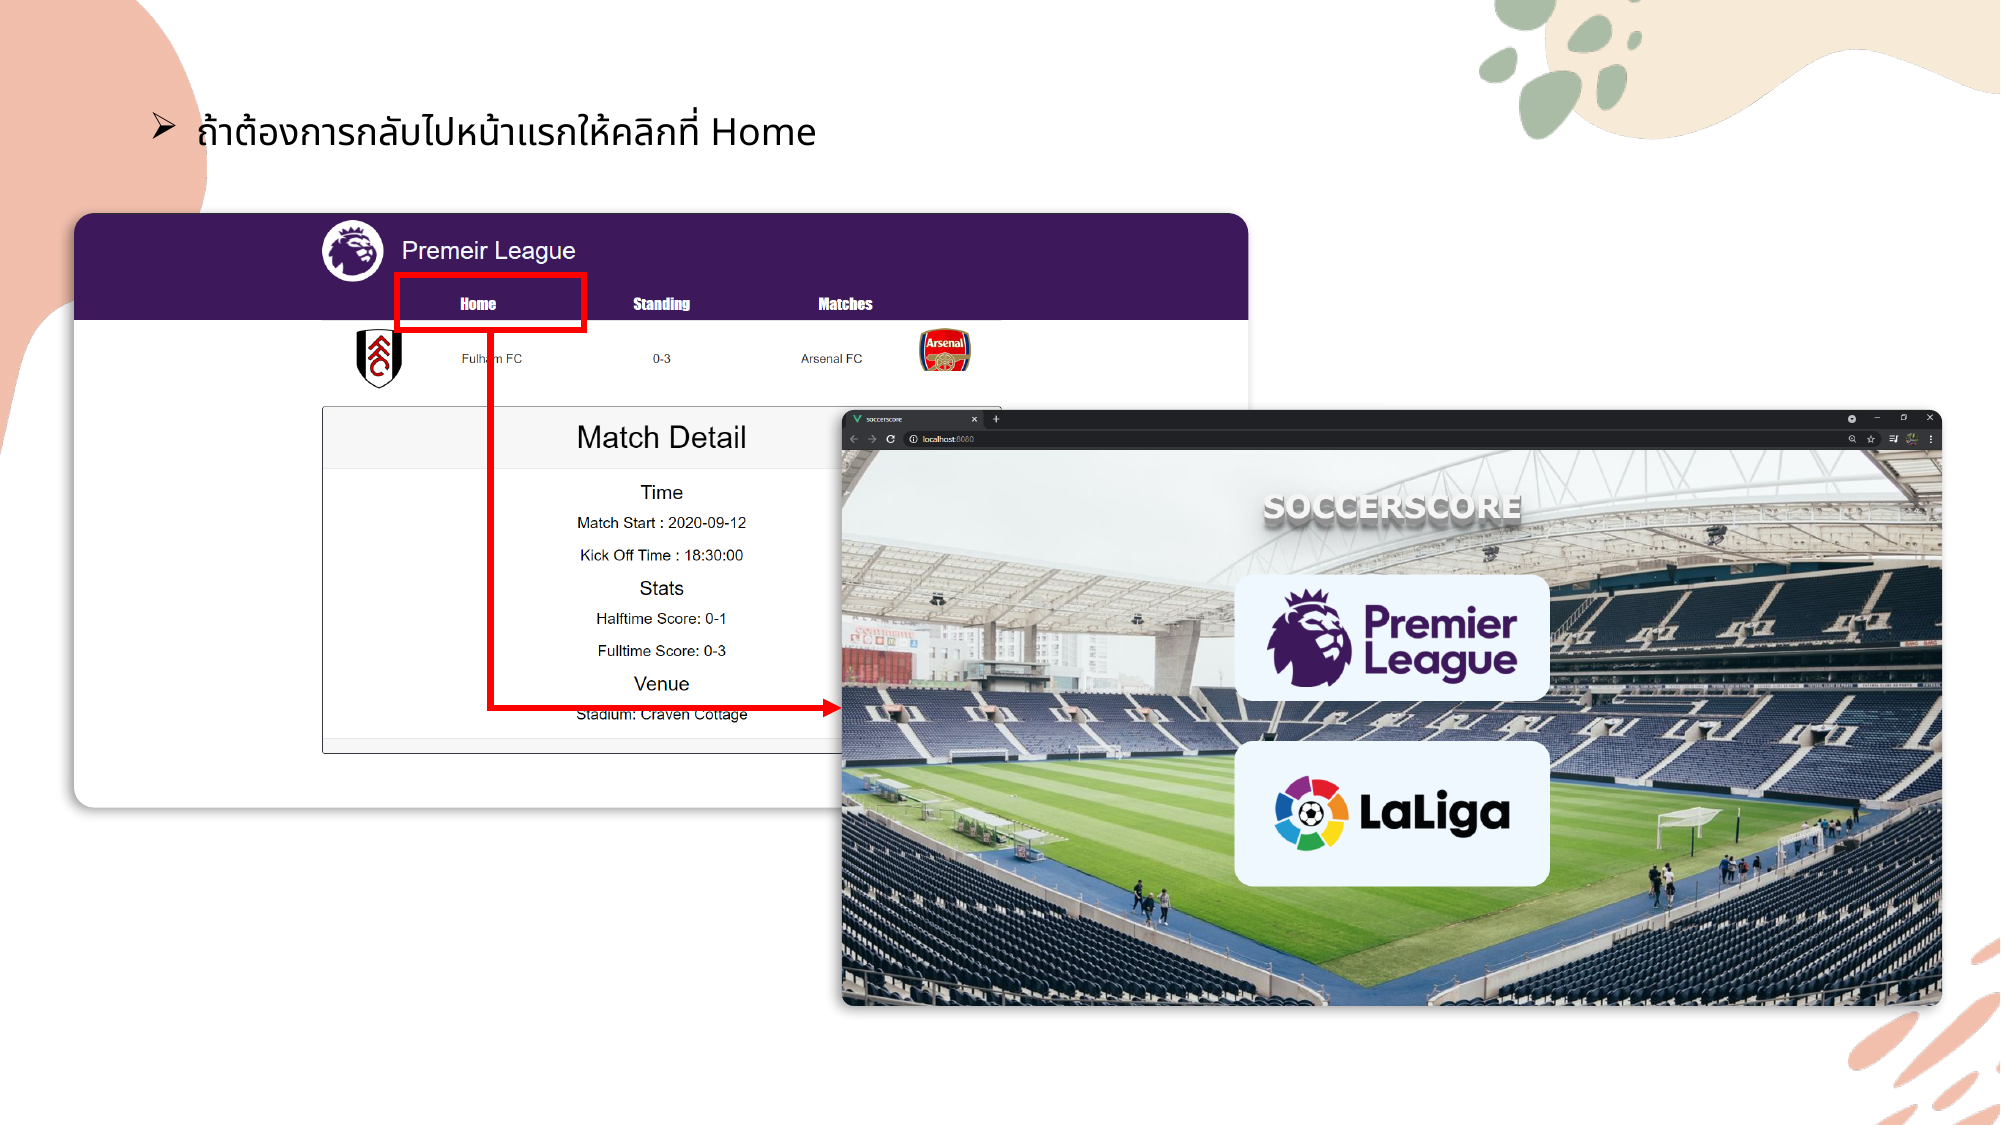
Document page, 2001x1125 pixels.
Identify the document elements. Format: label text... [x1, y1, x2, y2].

picture [1479, 0, 2001, 305]
text_box ถ้าต้องการกลับไปหน้าแรกให้คลิกที่ Home [134, 100, 1696, 161]
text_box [477, 343, 855, 695]
picture [0, 0, 2001, 1125]
